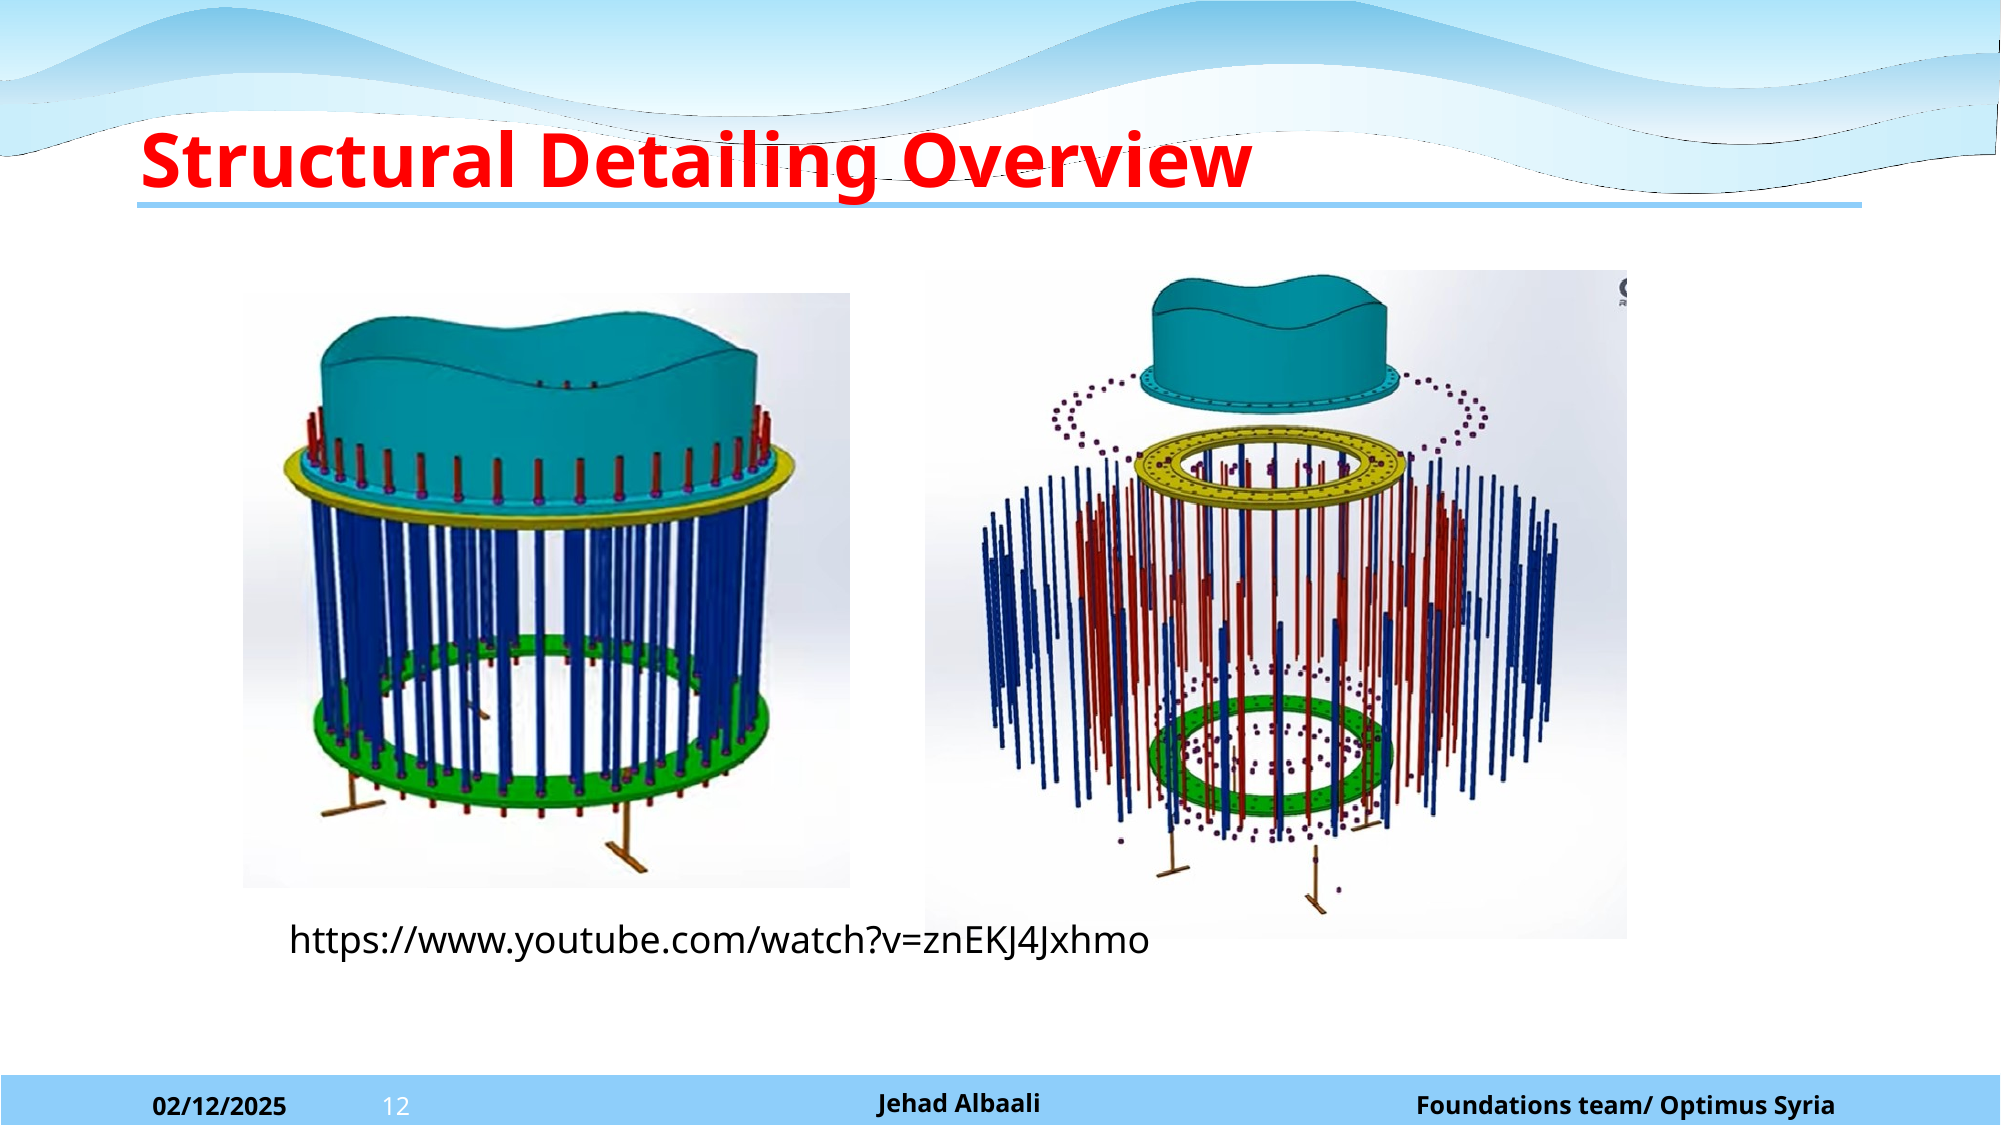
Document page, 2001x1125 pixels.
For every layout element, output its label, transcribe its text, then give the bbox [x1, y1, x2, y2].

text_box [0, 0, 2000, 75]
text_box Jehad Albaali [460, 1079, 1459, 1125]
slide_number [137, 1075, 320, 1125]
text_box Foundations team/ Optimus Syria [1390, 1074, 1863, 1125]
slide_number 12 [320, 1077, 473, 1125]
text_box Structural Detailing Overview [125, 104, 1573, 210]
picture [924, 270, 1627, 940]
picture [242, 293, 850, 889]
text_box https://www.youtube.com/watch?v=znEKJ4Jxhmo [273, 908, 1284, 969]
